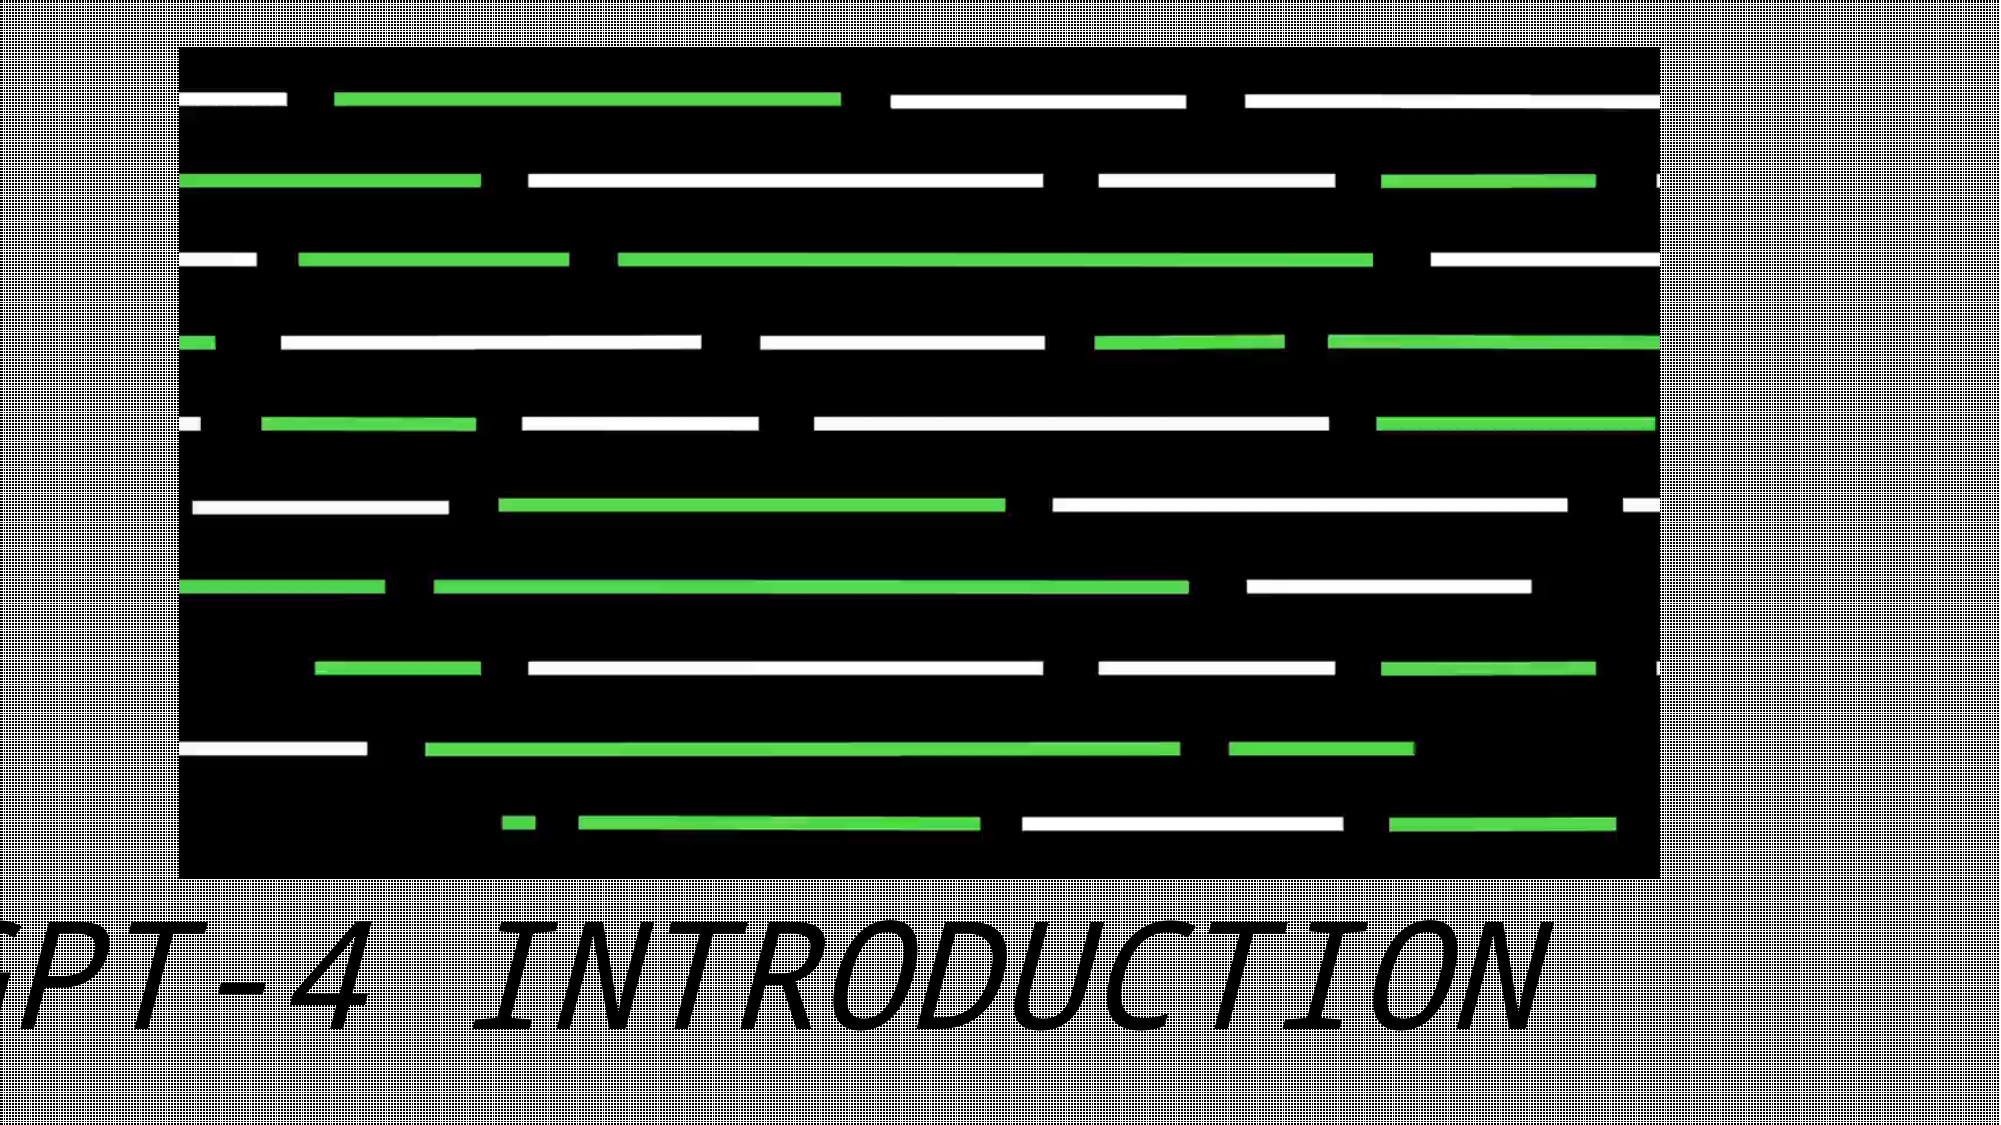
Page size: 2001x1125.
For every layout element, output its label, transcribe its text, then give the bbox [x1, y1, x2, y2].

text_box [178, 46, 1661, 880]
text_box GPT-4 INTRODUCTION [0, 872, 1552, 1068]
